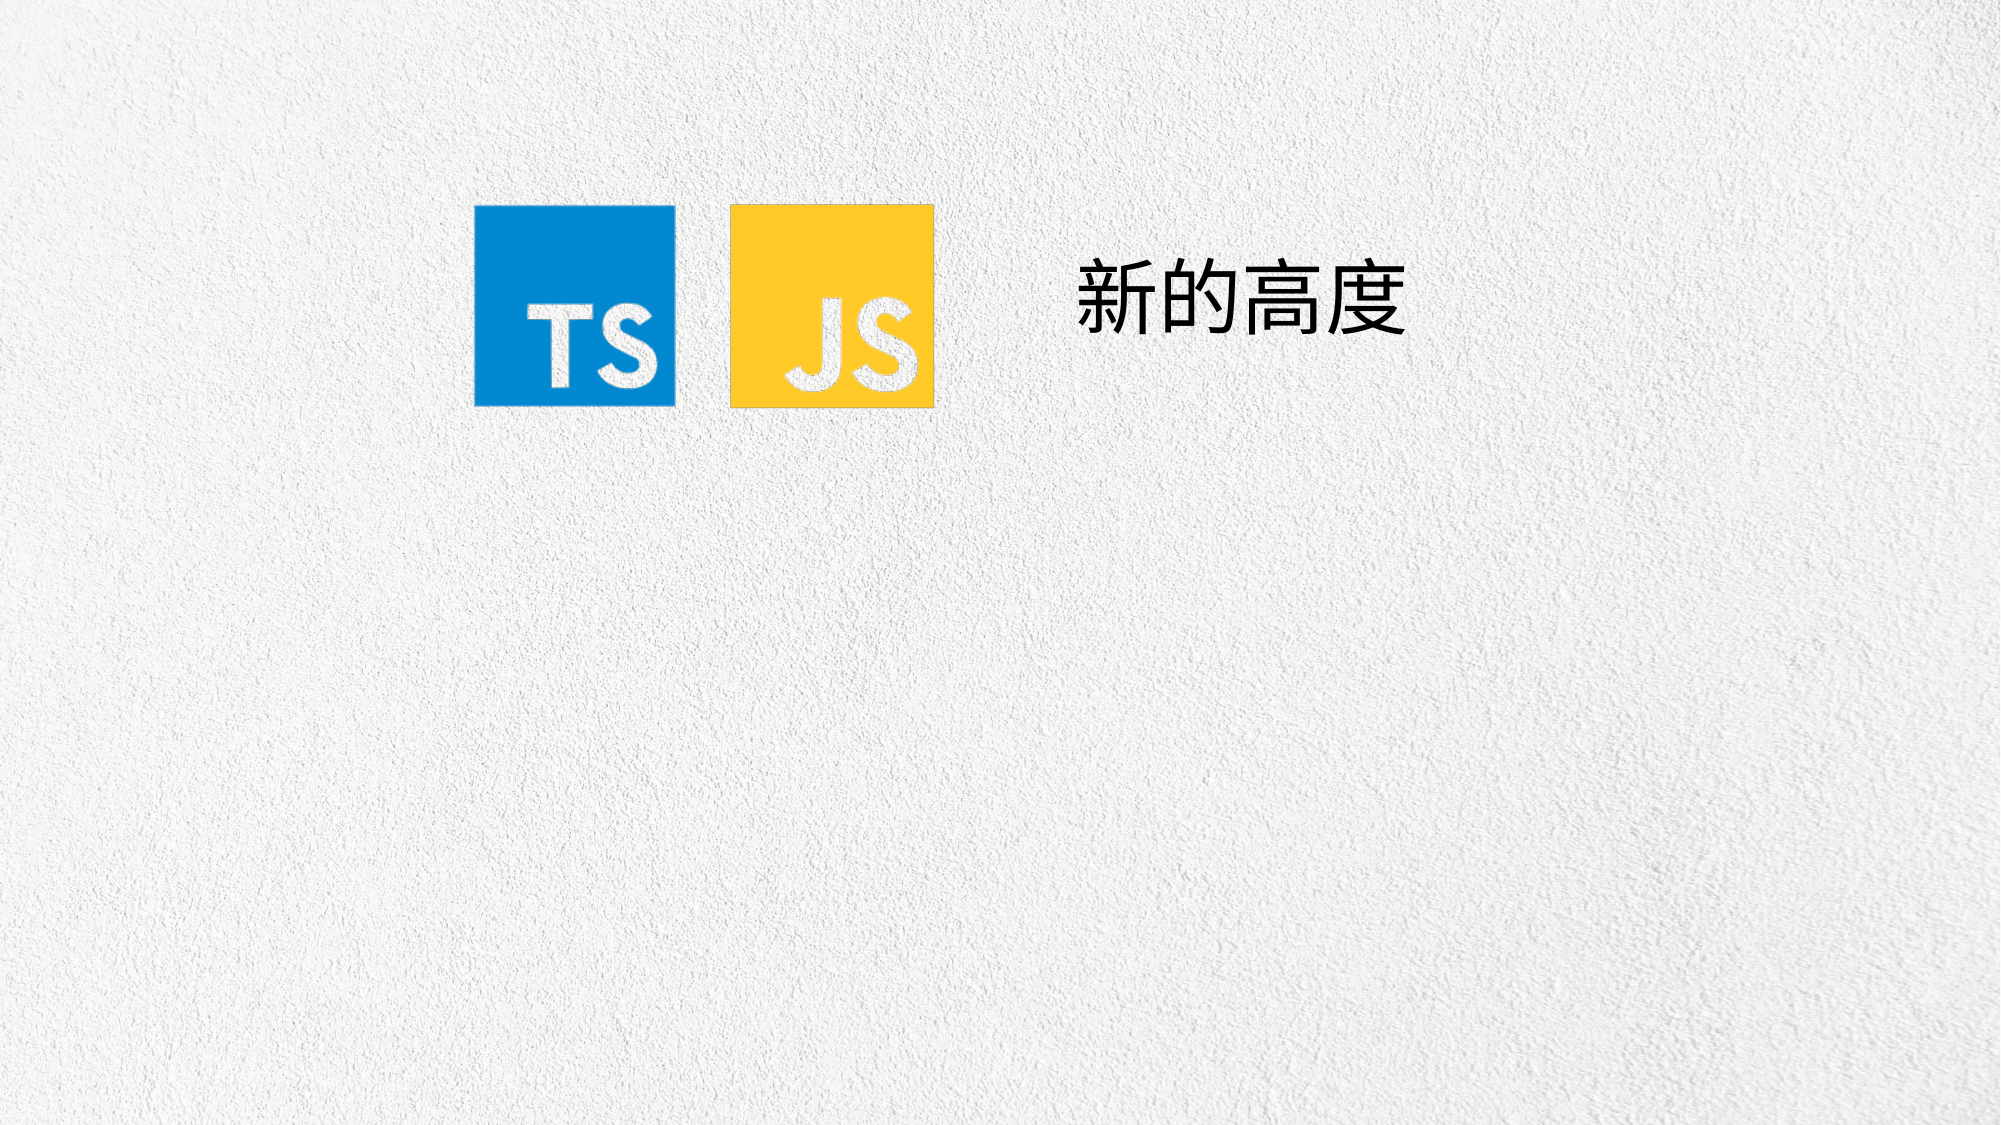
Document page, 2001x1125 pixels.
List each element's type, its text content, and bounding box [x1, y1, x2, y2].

picture [0, 0, 2001, 1125]
text_box 新的高度 [1060, 238, 1591, 353]
